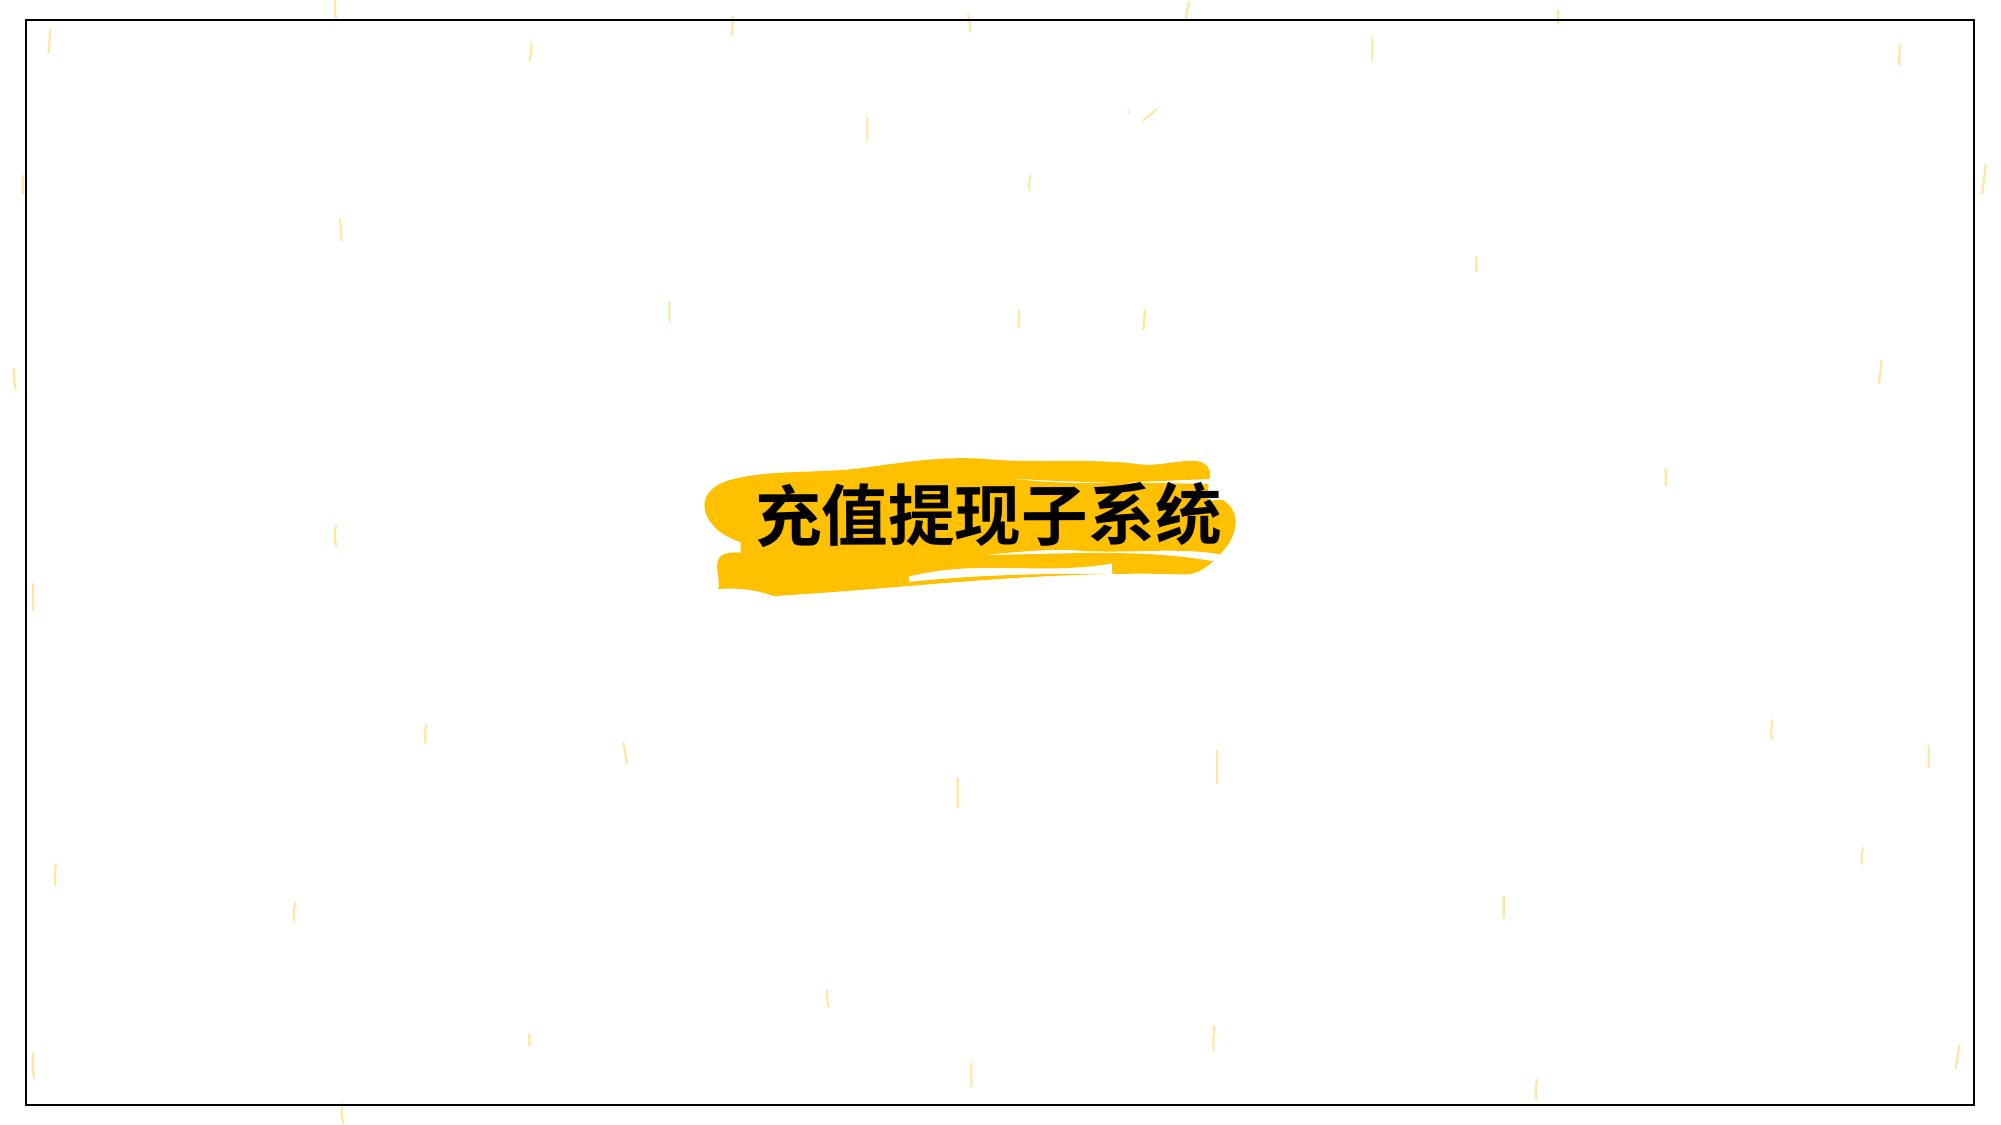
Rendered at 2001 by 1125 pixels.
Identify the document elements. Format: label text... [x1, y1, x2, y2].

text_box 充值提现子系统 [555, 363, 1422, 612]
